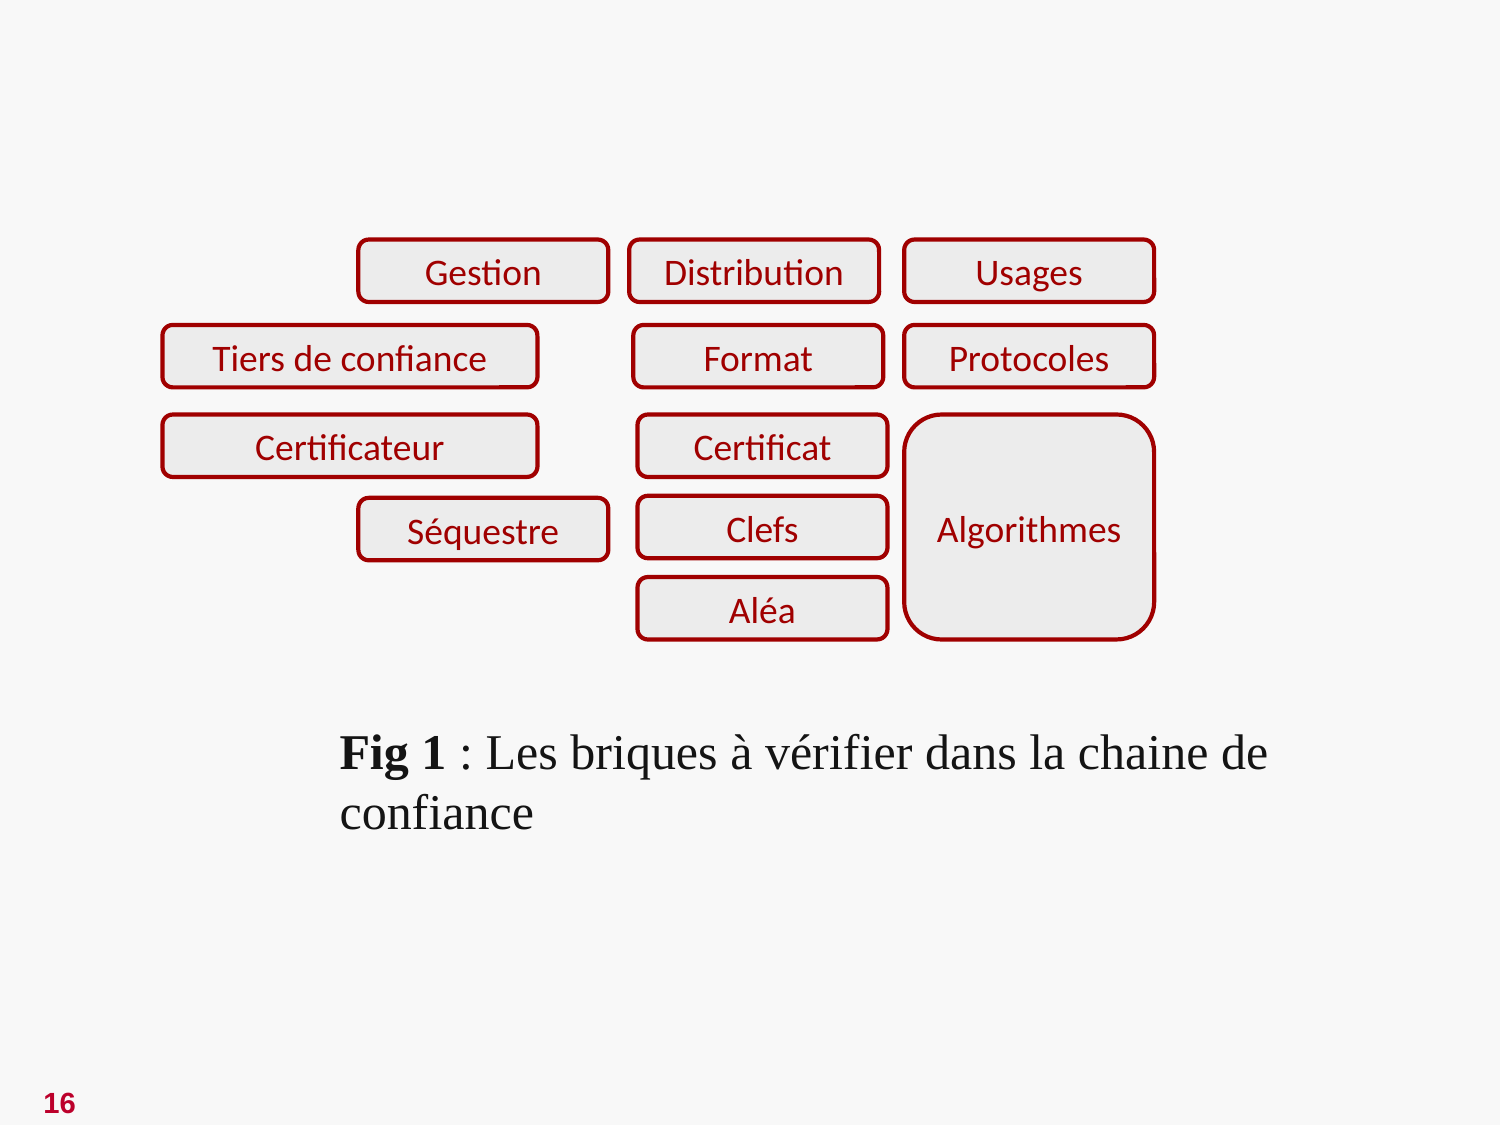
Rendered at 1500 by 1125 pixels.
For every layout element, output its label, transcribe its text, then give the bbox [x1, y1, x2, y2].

text_box Séquestre [356, 495, 611, 563]
text_box Fig 1 : Les briques à vérifier dans la chaine de confiance [324, 712, 1375, 848]
text_box Tiers de confiance [160, 322, 540, 390]
text_box Algorithmes [902, 412, 1157, 642]
text_box Gestion [356, 237, 611, 305]
text_box Certificateur [160, 412, 540, 480]
text_box Distribution [627, 237, 882, 305]
text_box Format [631, 322, 886, 390]
text_box Aléa [635, 574, 890, 642]
text_box Clefs [635, 493, 890, 561]
text_box Usages [902, 237, 1157, 305]
text_box Certificat [635, 412, 890, 480]
text_box Protocoles [902, 322, 1157, 390]
